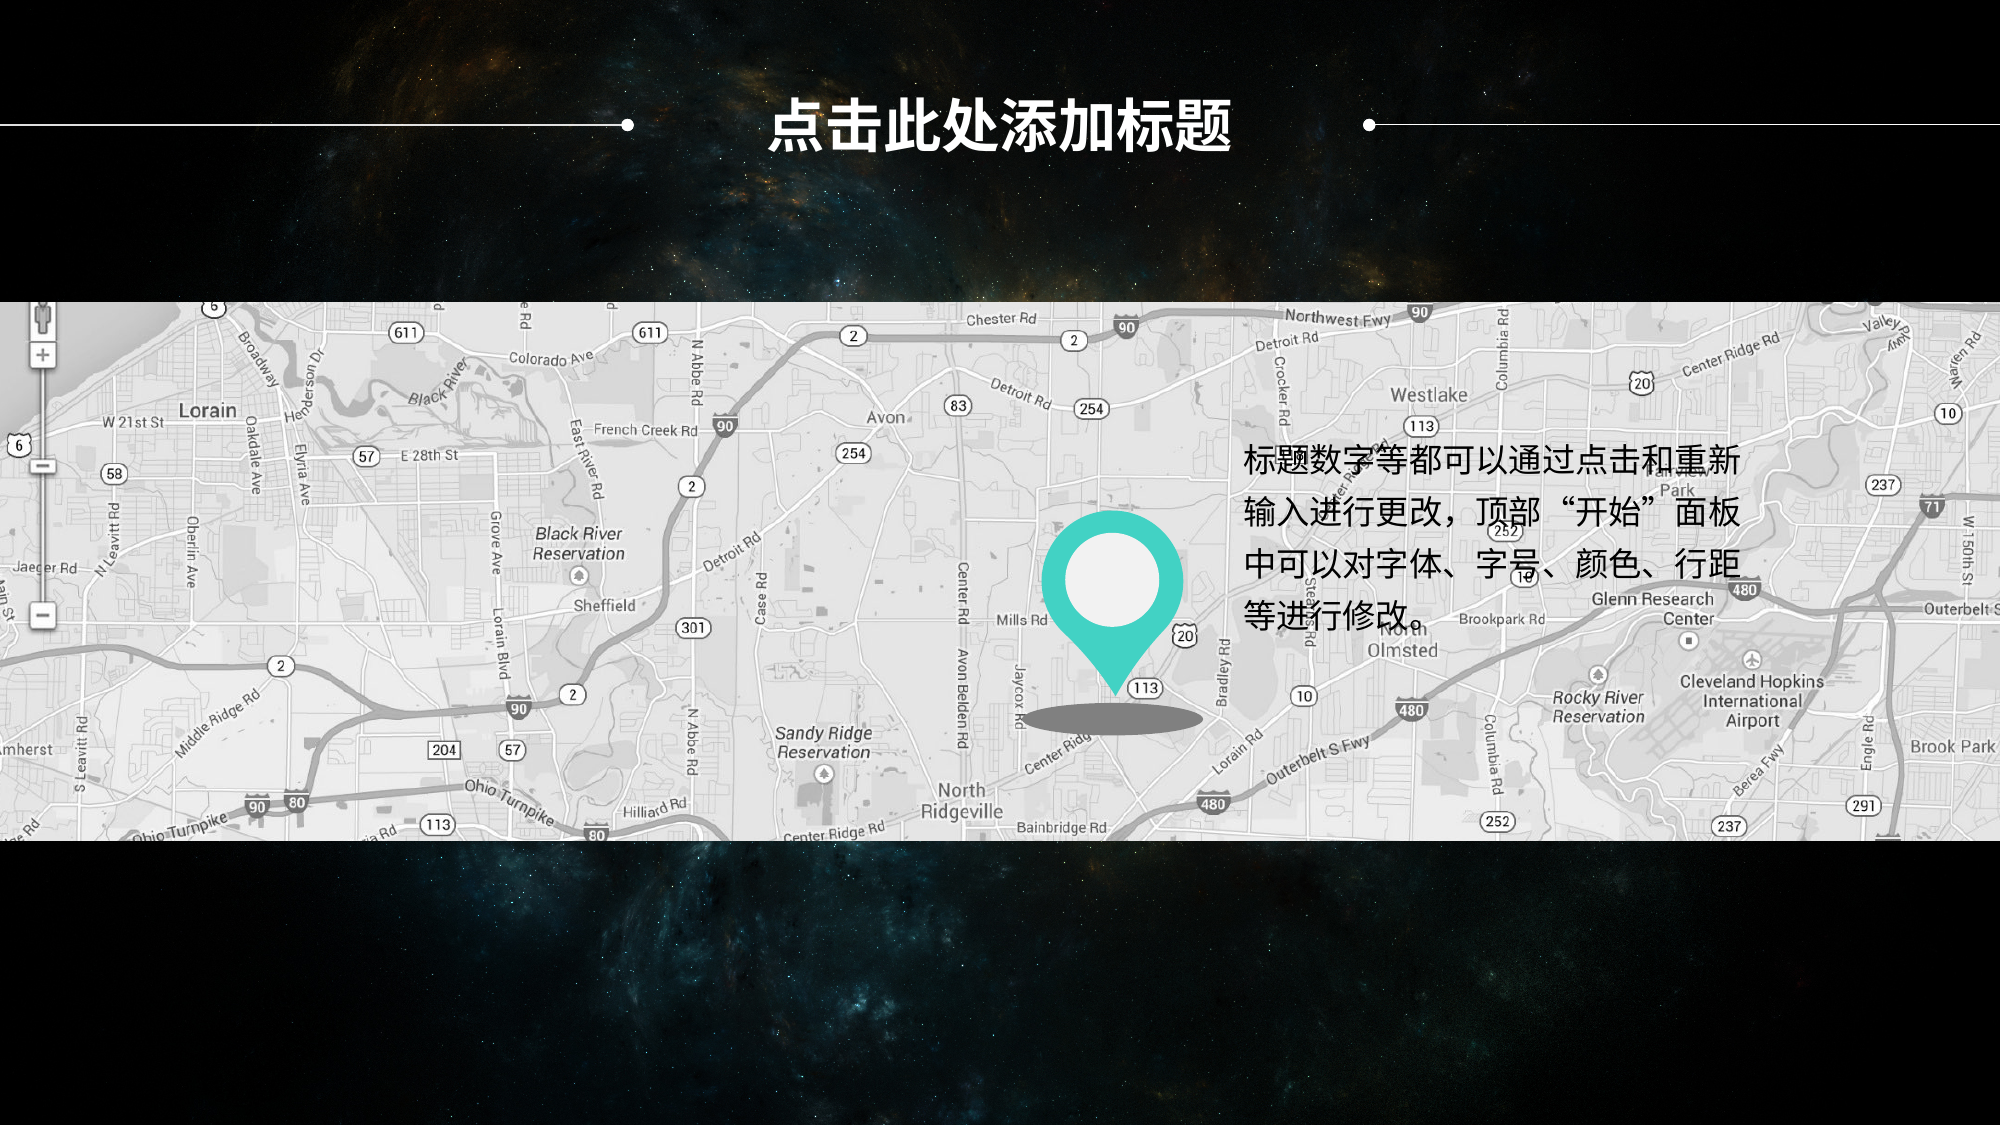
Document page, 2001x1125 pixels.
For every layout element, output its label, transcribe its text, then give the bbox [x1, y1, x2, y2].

text_box 点击此处添加标题 [759, 82, 1304, 167]
picture [0, 0, 2000, 1125]
text_box [0, 118, 634, 132]
text_box [1363, 118, 2000, 132]
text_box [1004, 480, 1221, 736]
